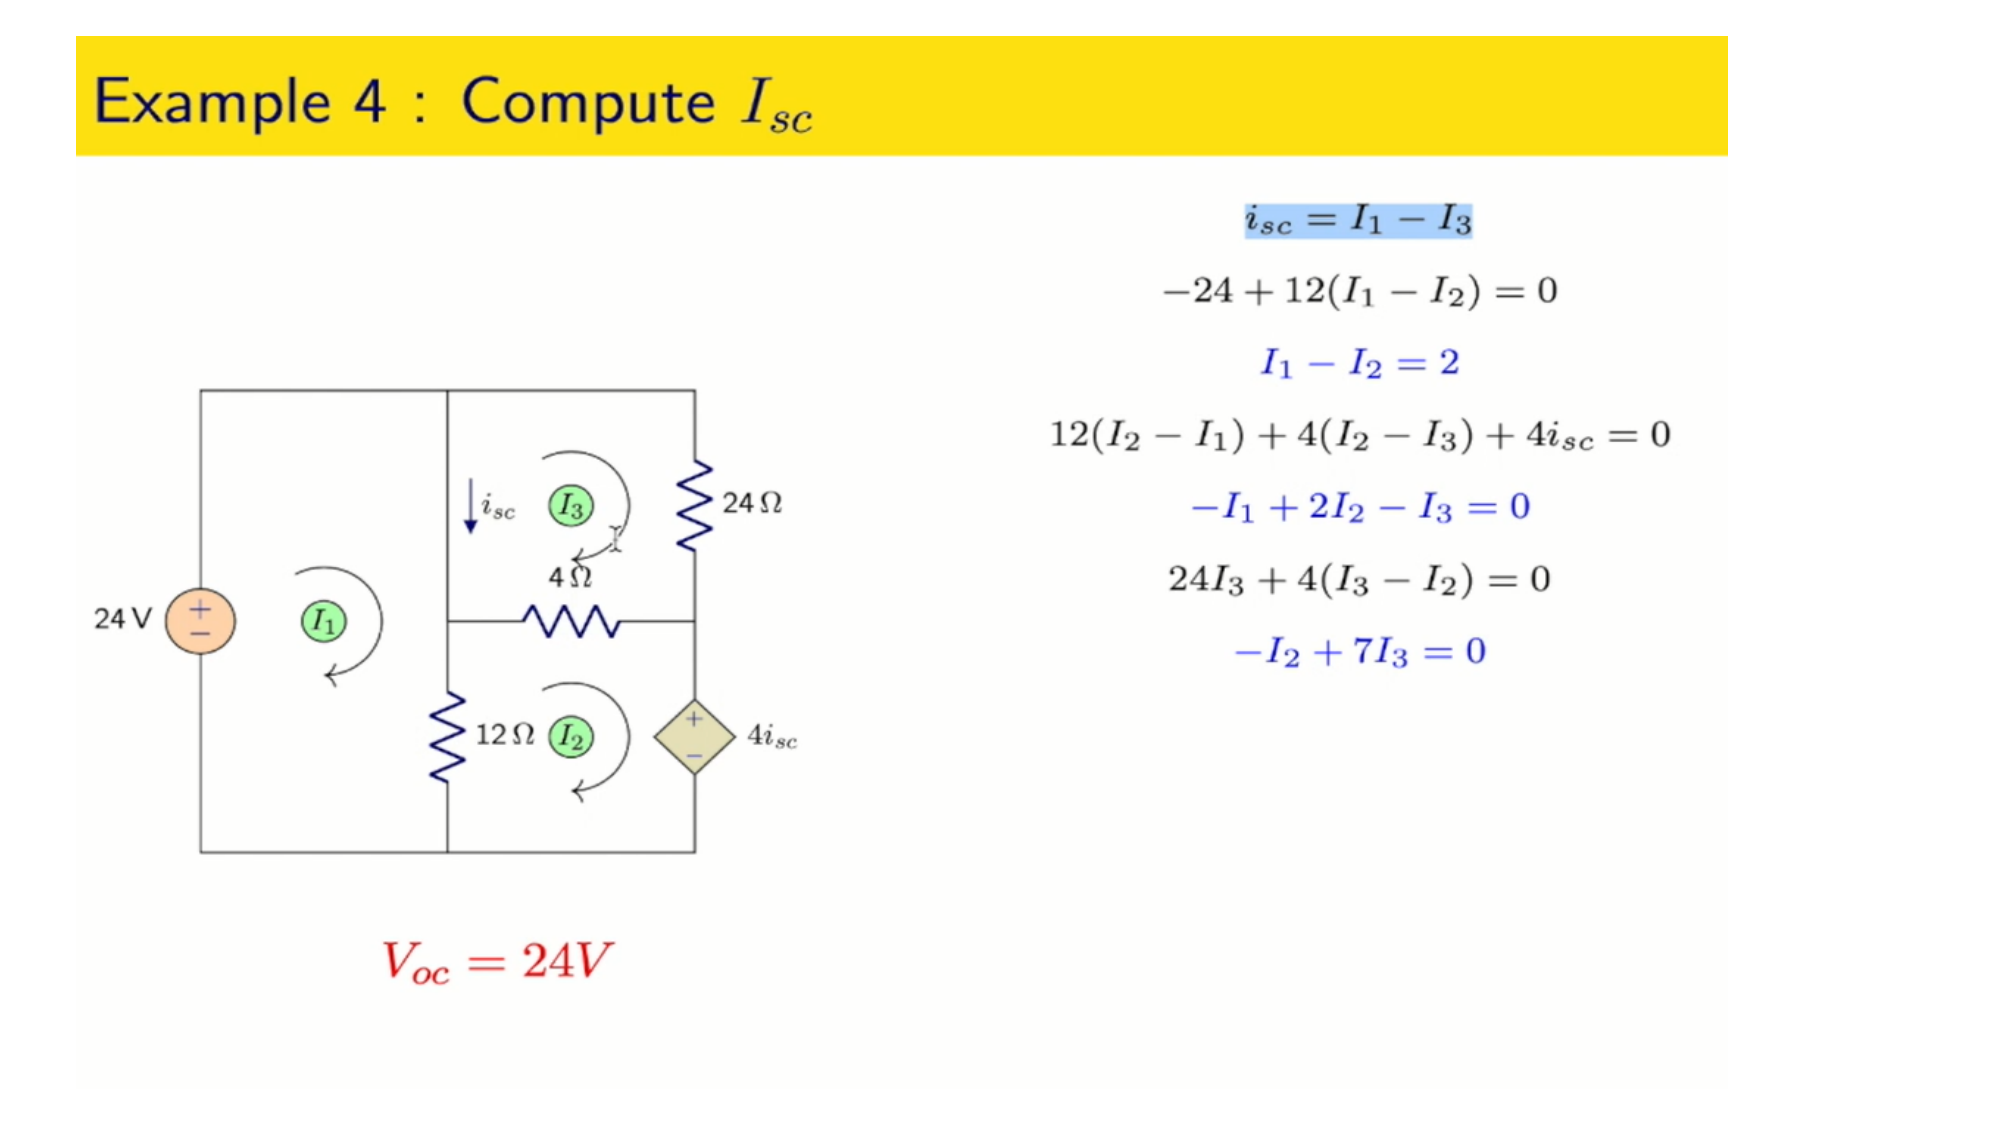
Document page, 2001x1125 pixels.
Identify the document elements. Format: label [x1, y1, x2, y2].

picture [76, 36, 1728, 1089]
